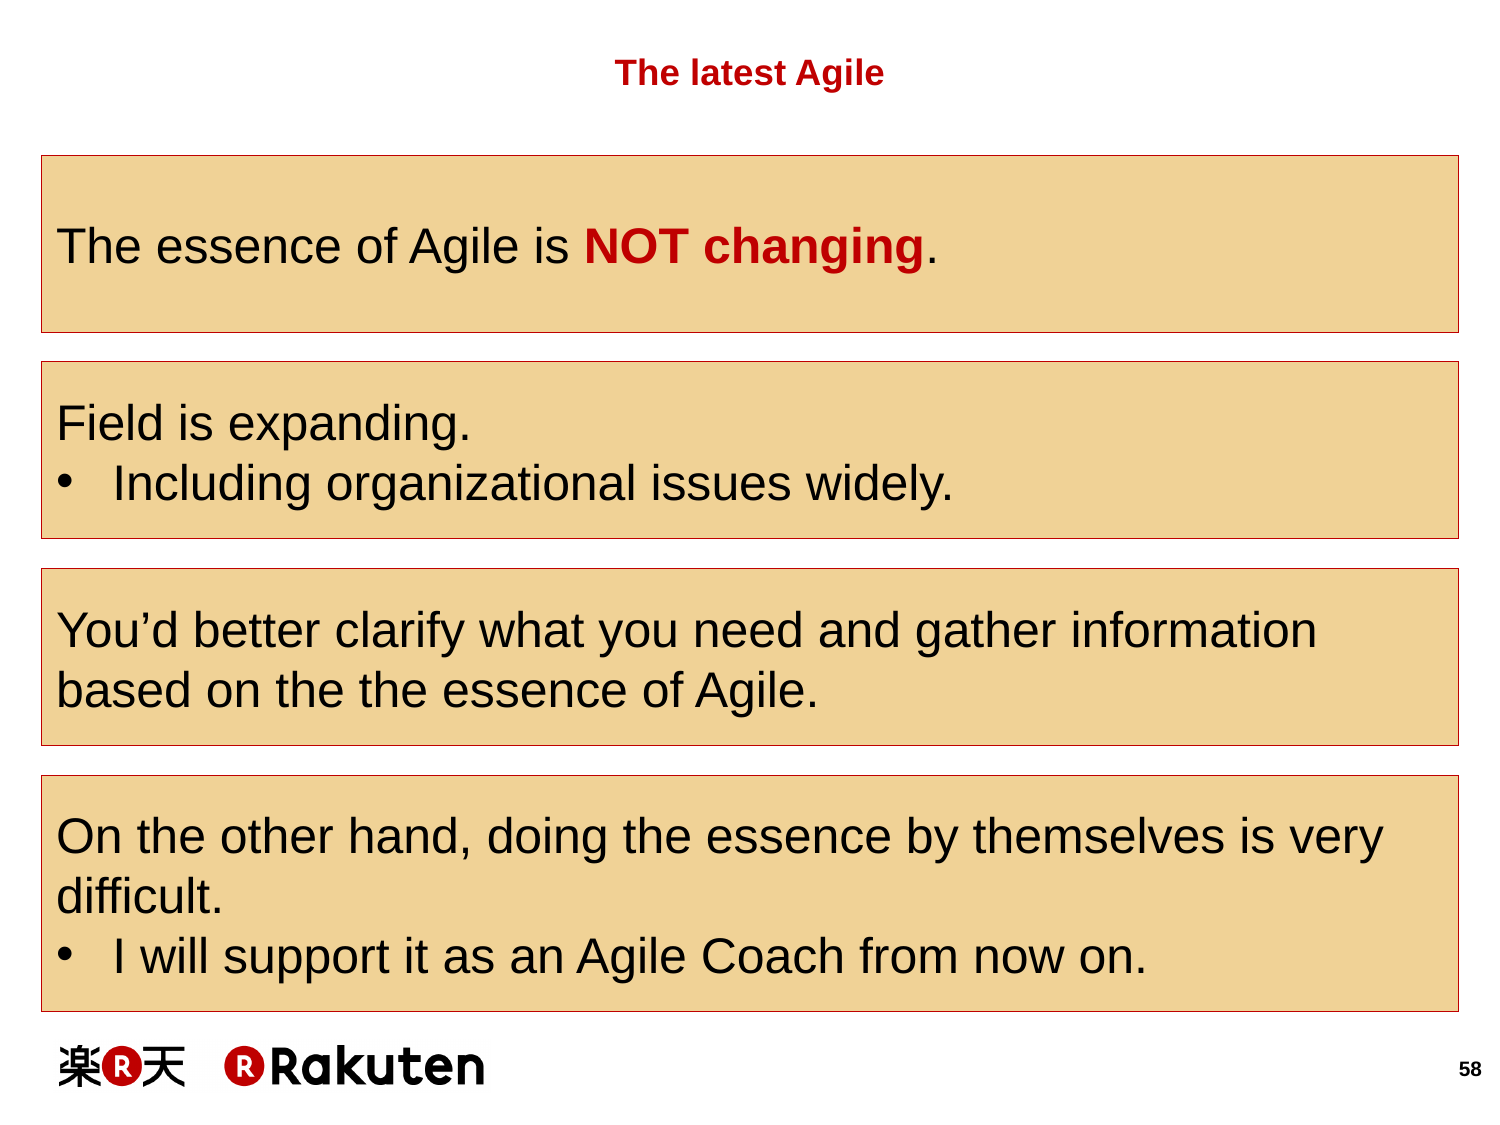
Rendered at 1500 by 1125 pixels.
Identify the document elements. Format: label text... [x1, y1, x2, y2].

text_box The essence of Agile is NOT changing. [41, 155, 1459, 333]
text_box On the other hand, doing the essence by themselves is very difficult. I will support it as an Agile Coach from now on. [41, 775, 1459, 1012]
text_box You’d better clarify what you need and gather information based on the the essence of Agile. [41, 568, 1459, 746]
picture [53, 1039, 491, 1093]
text_box Field is expanding. Including organizational issues widely. [41, 361, 1459, 539]
title The latest Agile [59, 41, 1441, 101]
